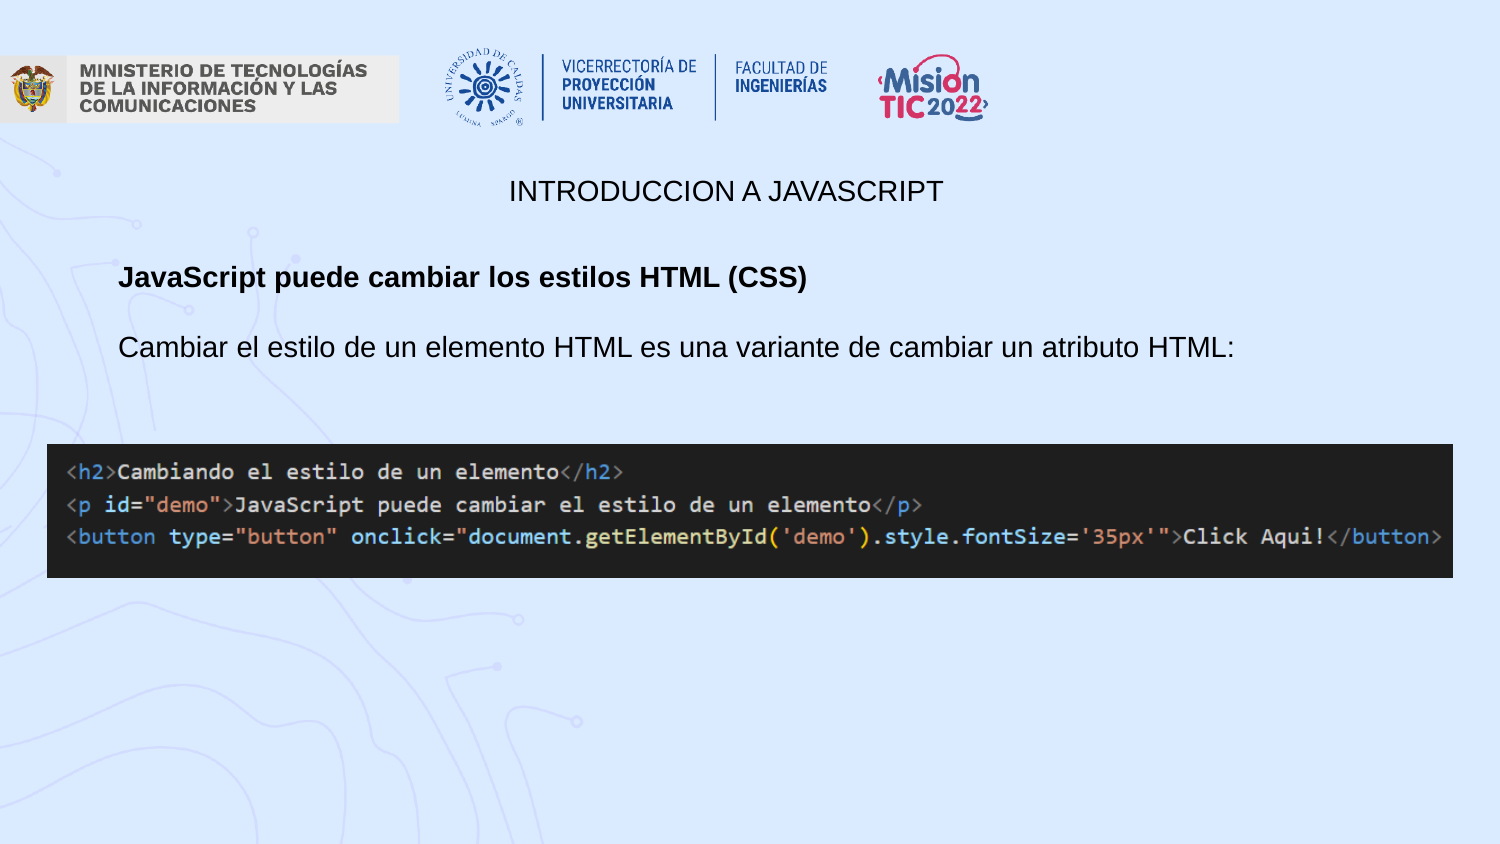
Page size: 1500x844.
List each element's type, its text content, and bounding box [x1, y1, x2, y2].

text_box INTRODUCCION A JAVASCRIPT [313, 165, 1140, 216]
text_box JavaScript puede cambiar los estilos HTML (CSS) Cambiar el estilo de un elemento HTML es una variante de cambiar un atributo HTML: [103, 251, 1397, 371]
picture [0, 0, 1500, 844]
